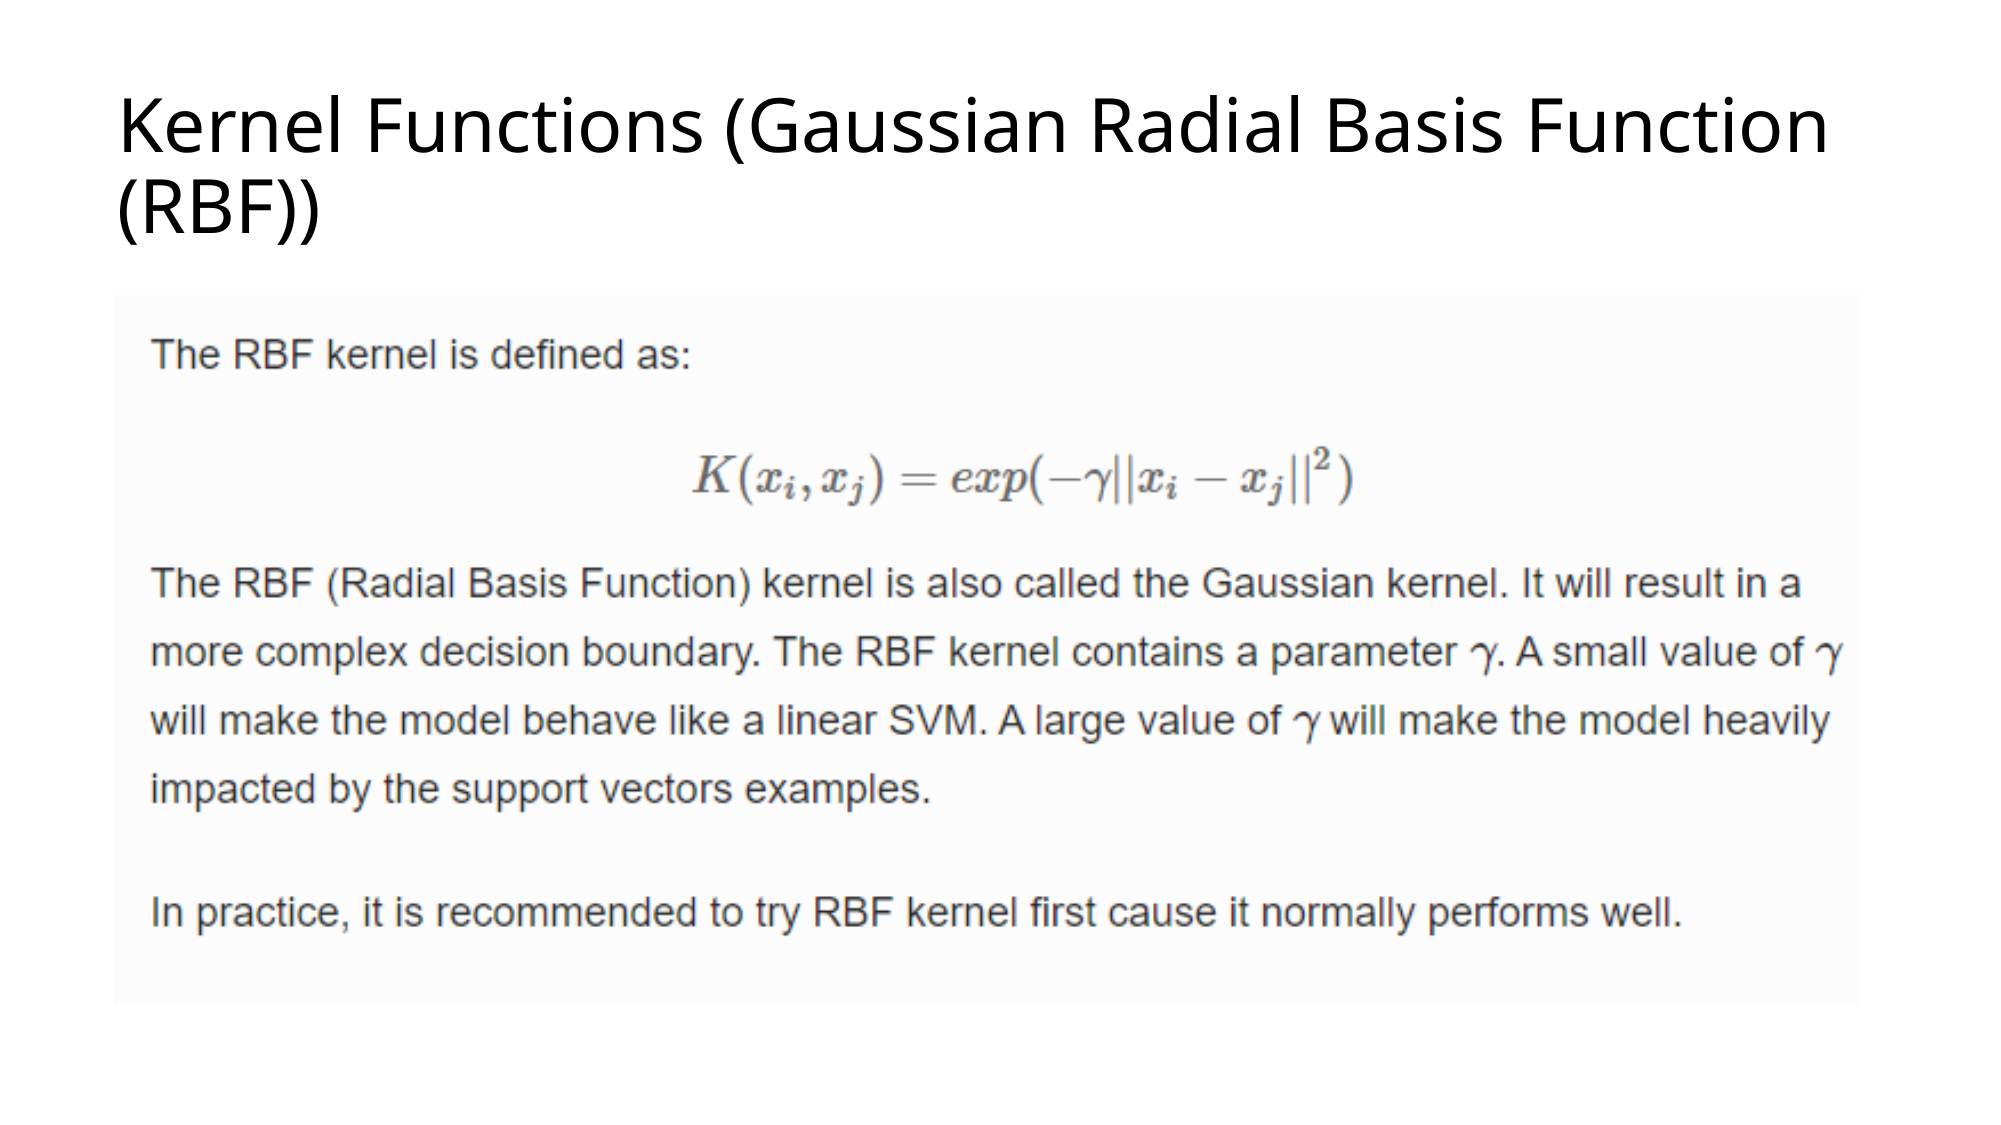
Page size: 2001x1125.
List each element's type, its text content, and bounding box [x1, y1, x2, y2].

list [113, 294, 1860, 1007]
title Kernel Functions (Gaussian Radial Basis Function (RBF)) [102, 59, 1863, 278]
